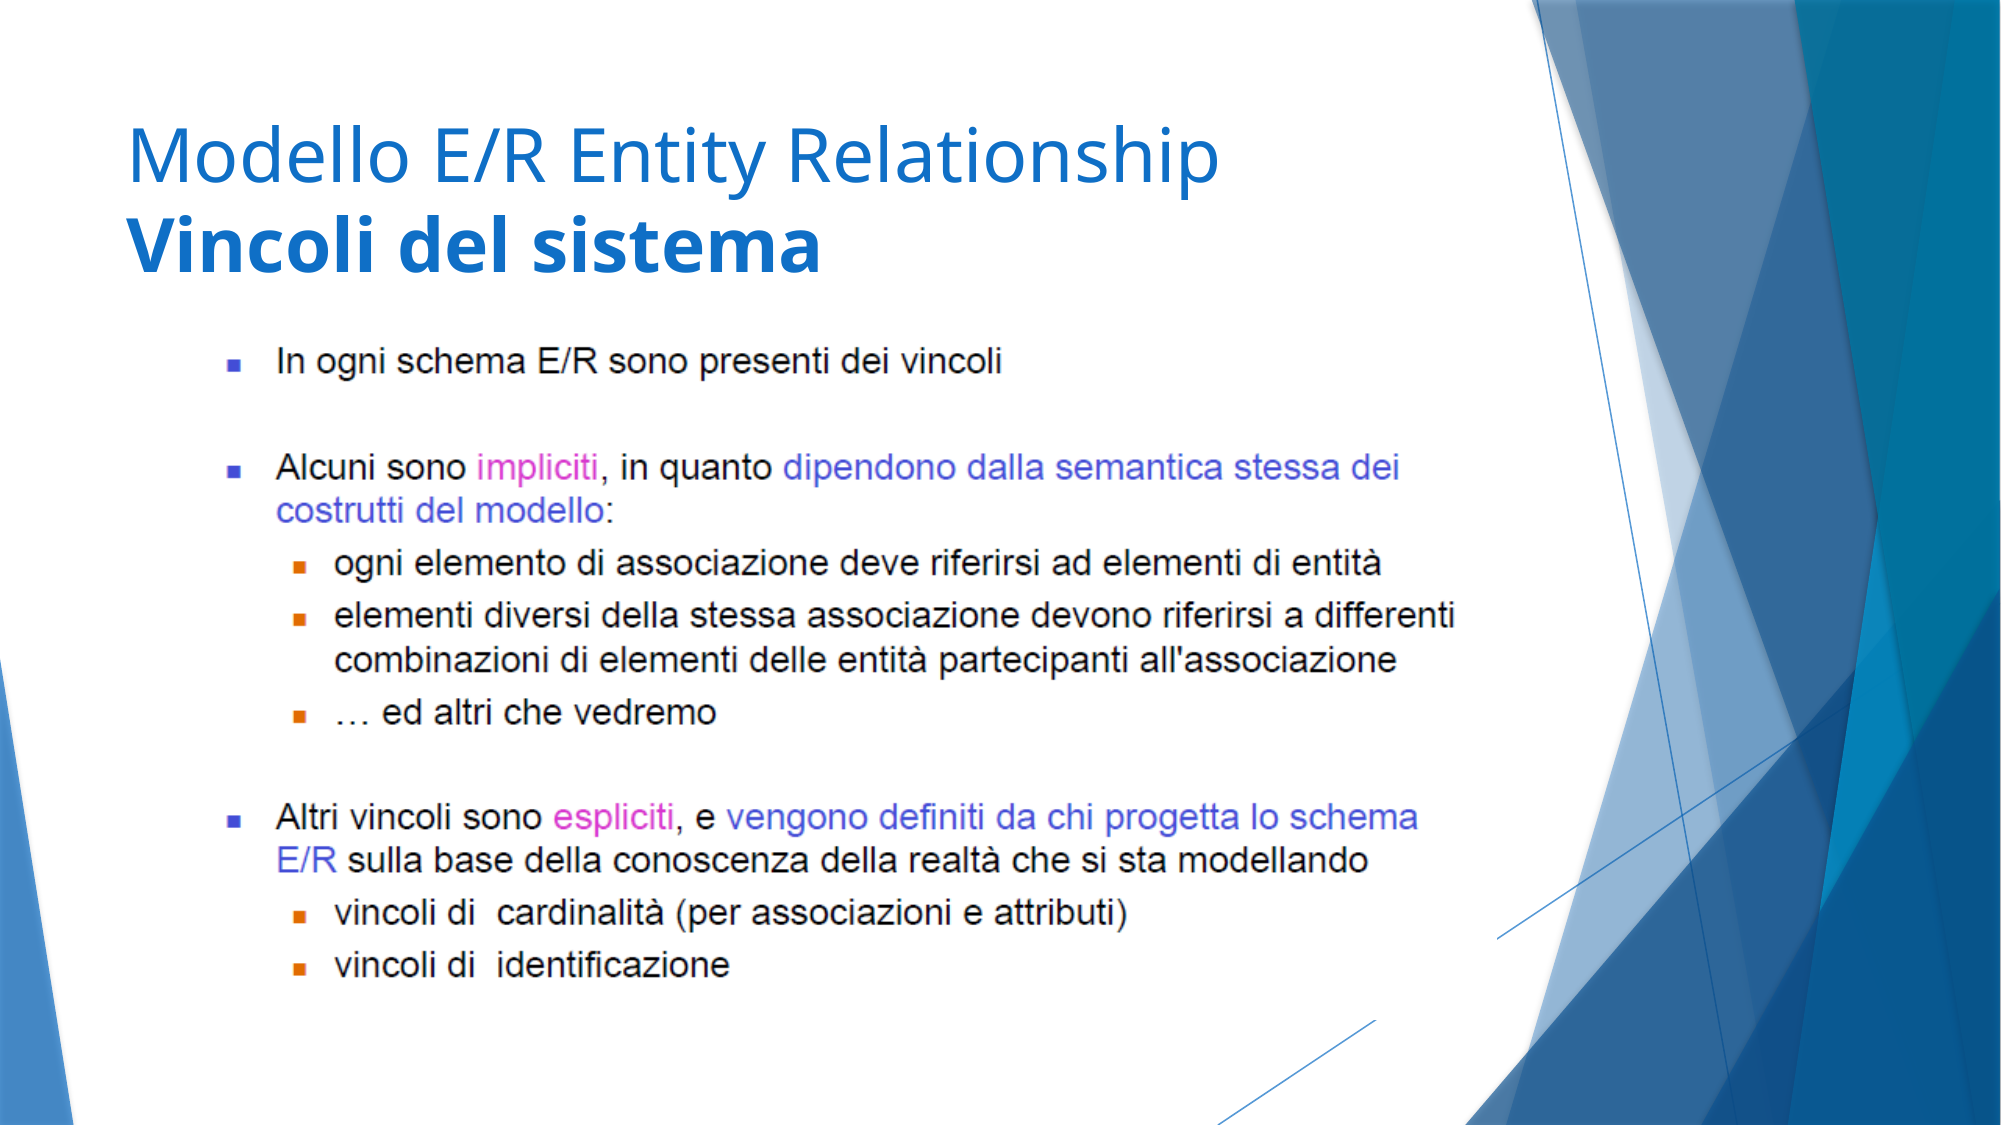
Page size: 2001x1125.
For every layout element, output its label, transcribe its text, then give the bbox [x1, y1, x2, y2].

title Modello E/R Entity Relationship Vincoli del sistema [111, 99, 1522, 317]
picture [202, 317, 1498, 1021]
